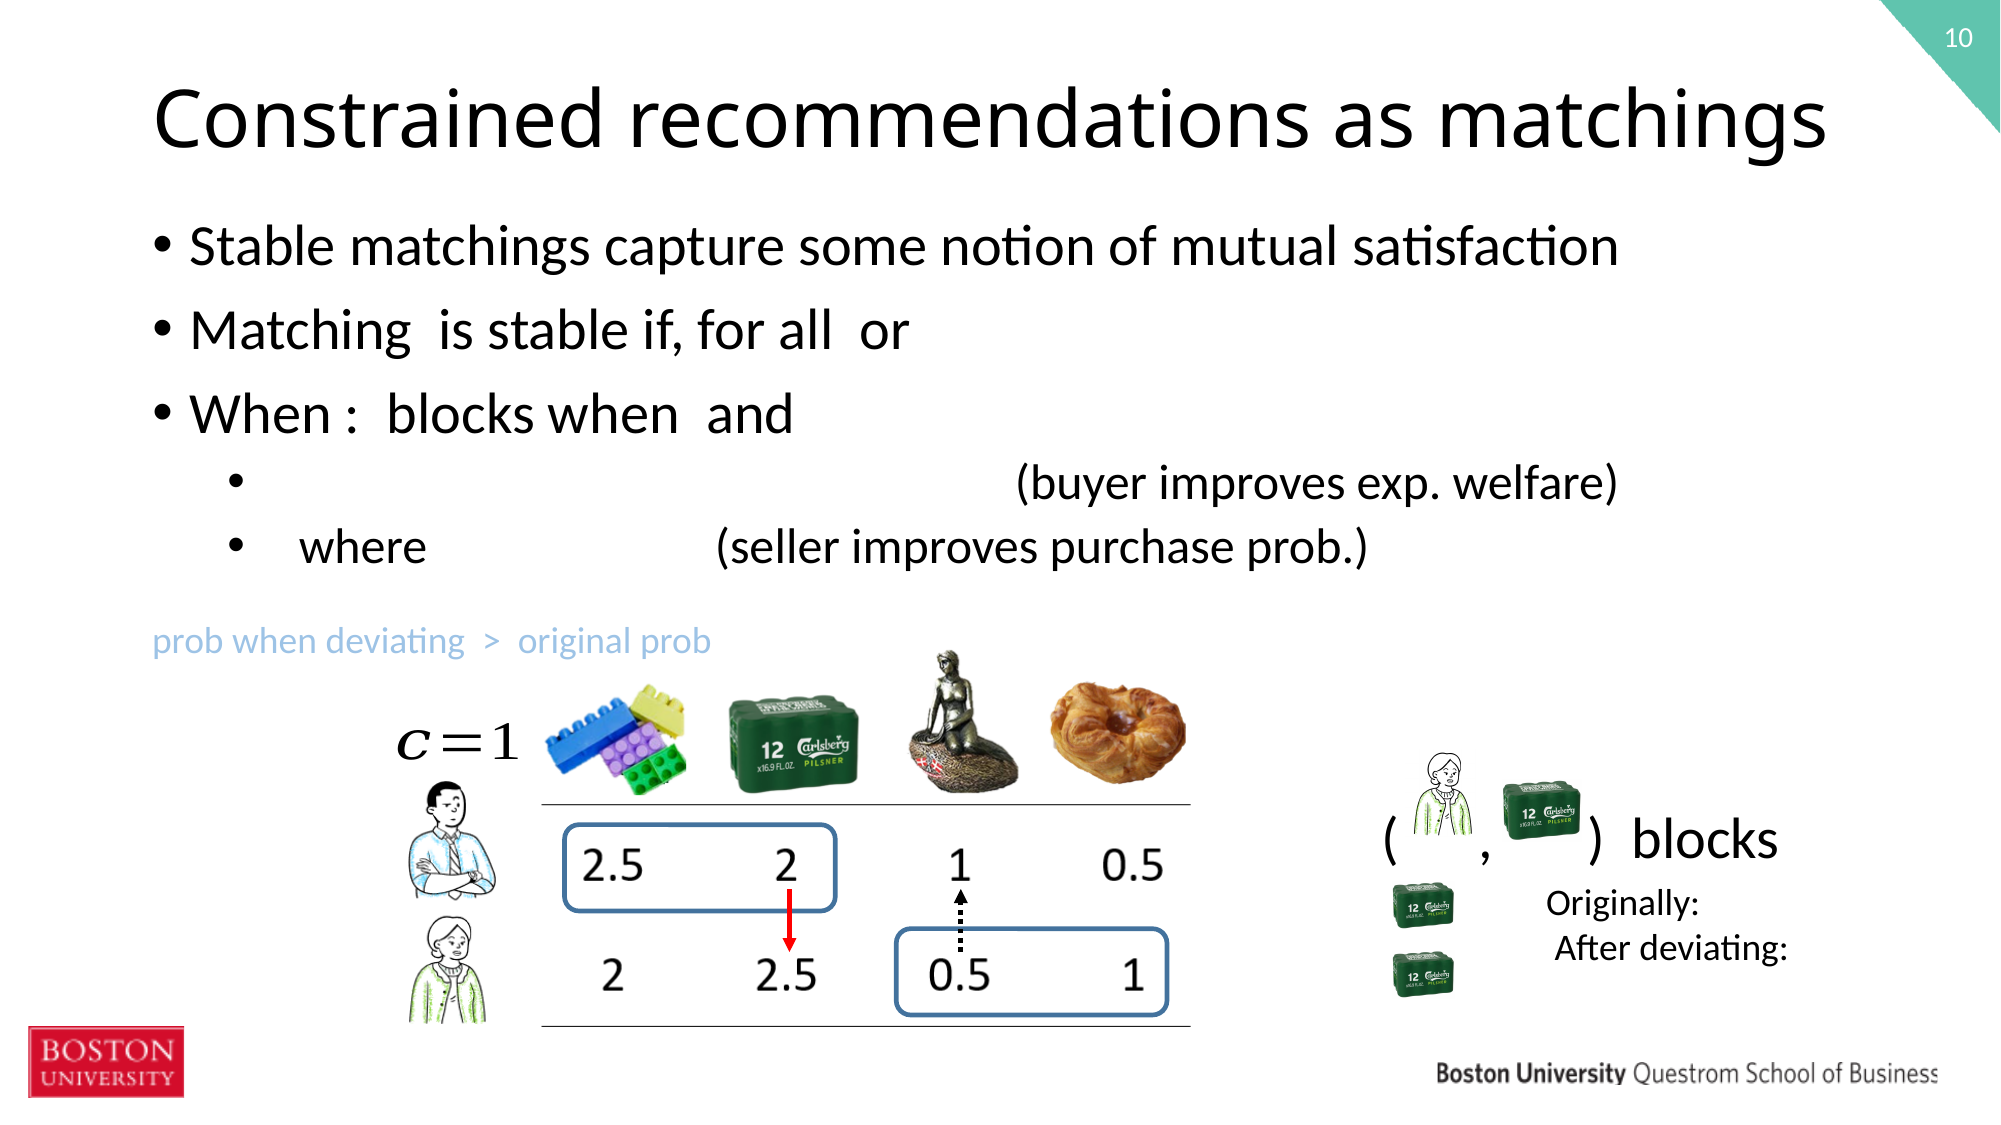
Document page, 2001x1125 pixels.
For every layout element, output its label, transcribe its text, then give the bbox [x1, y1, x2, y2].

picture [397, 643, 1202, 1041]
picture [1405, 749, 1476, 837]
text_box prob when deviating > original prob [137, 608, 739, 669]
picture [1392, 881, 1455, 930]
title Constrained recommendations as matchings [137, 59, 1863, 185]
picture [1821, 0, 2001, 159]
slide_number 10 [1862, 6, 1989, 67]
picture [1502, 779, 1582, 842]
picture [1392, 950, 1455, 999]
